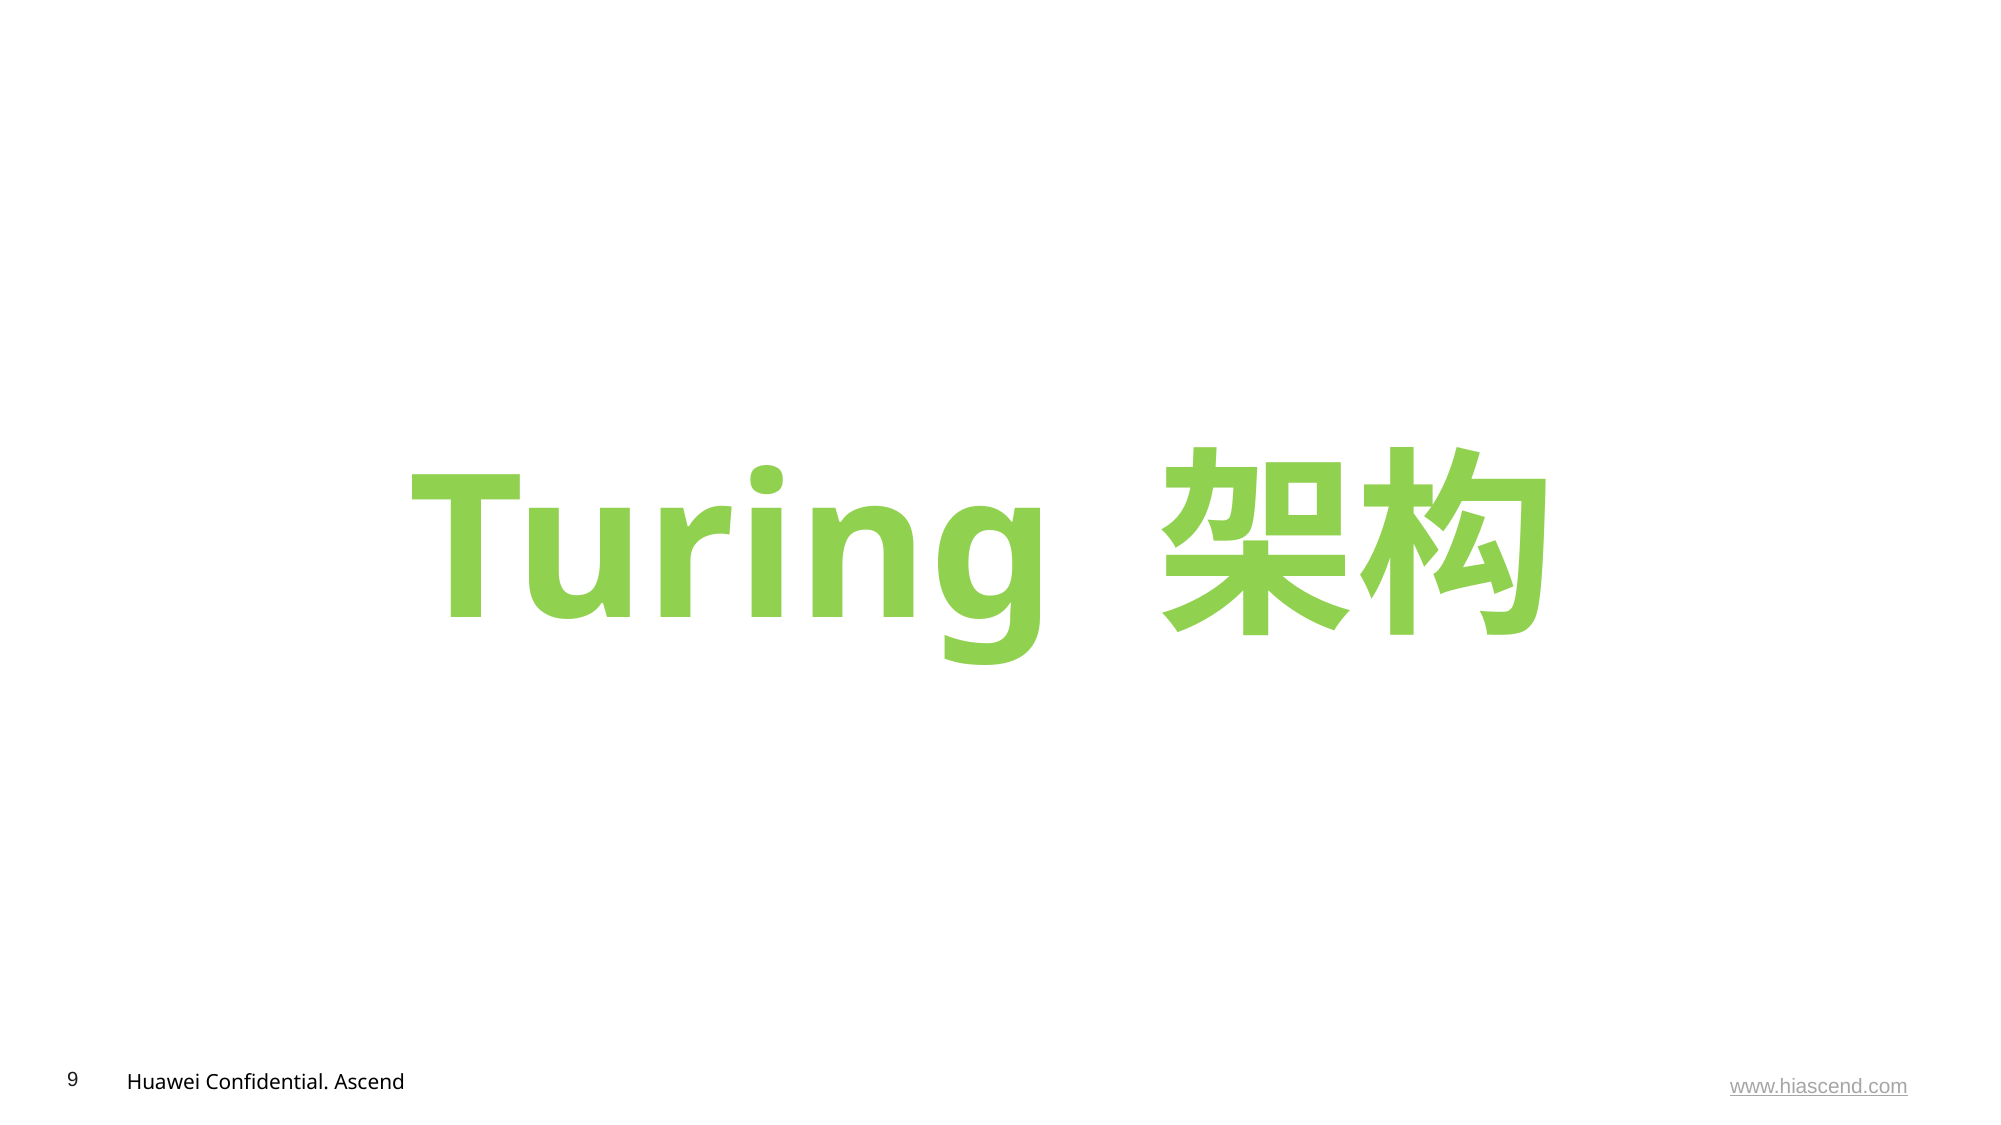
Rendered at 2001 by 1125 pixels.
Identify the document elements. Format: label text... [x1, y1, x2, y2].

list Turing 架构 [102, 90, 1863, 986]
